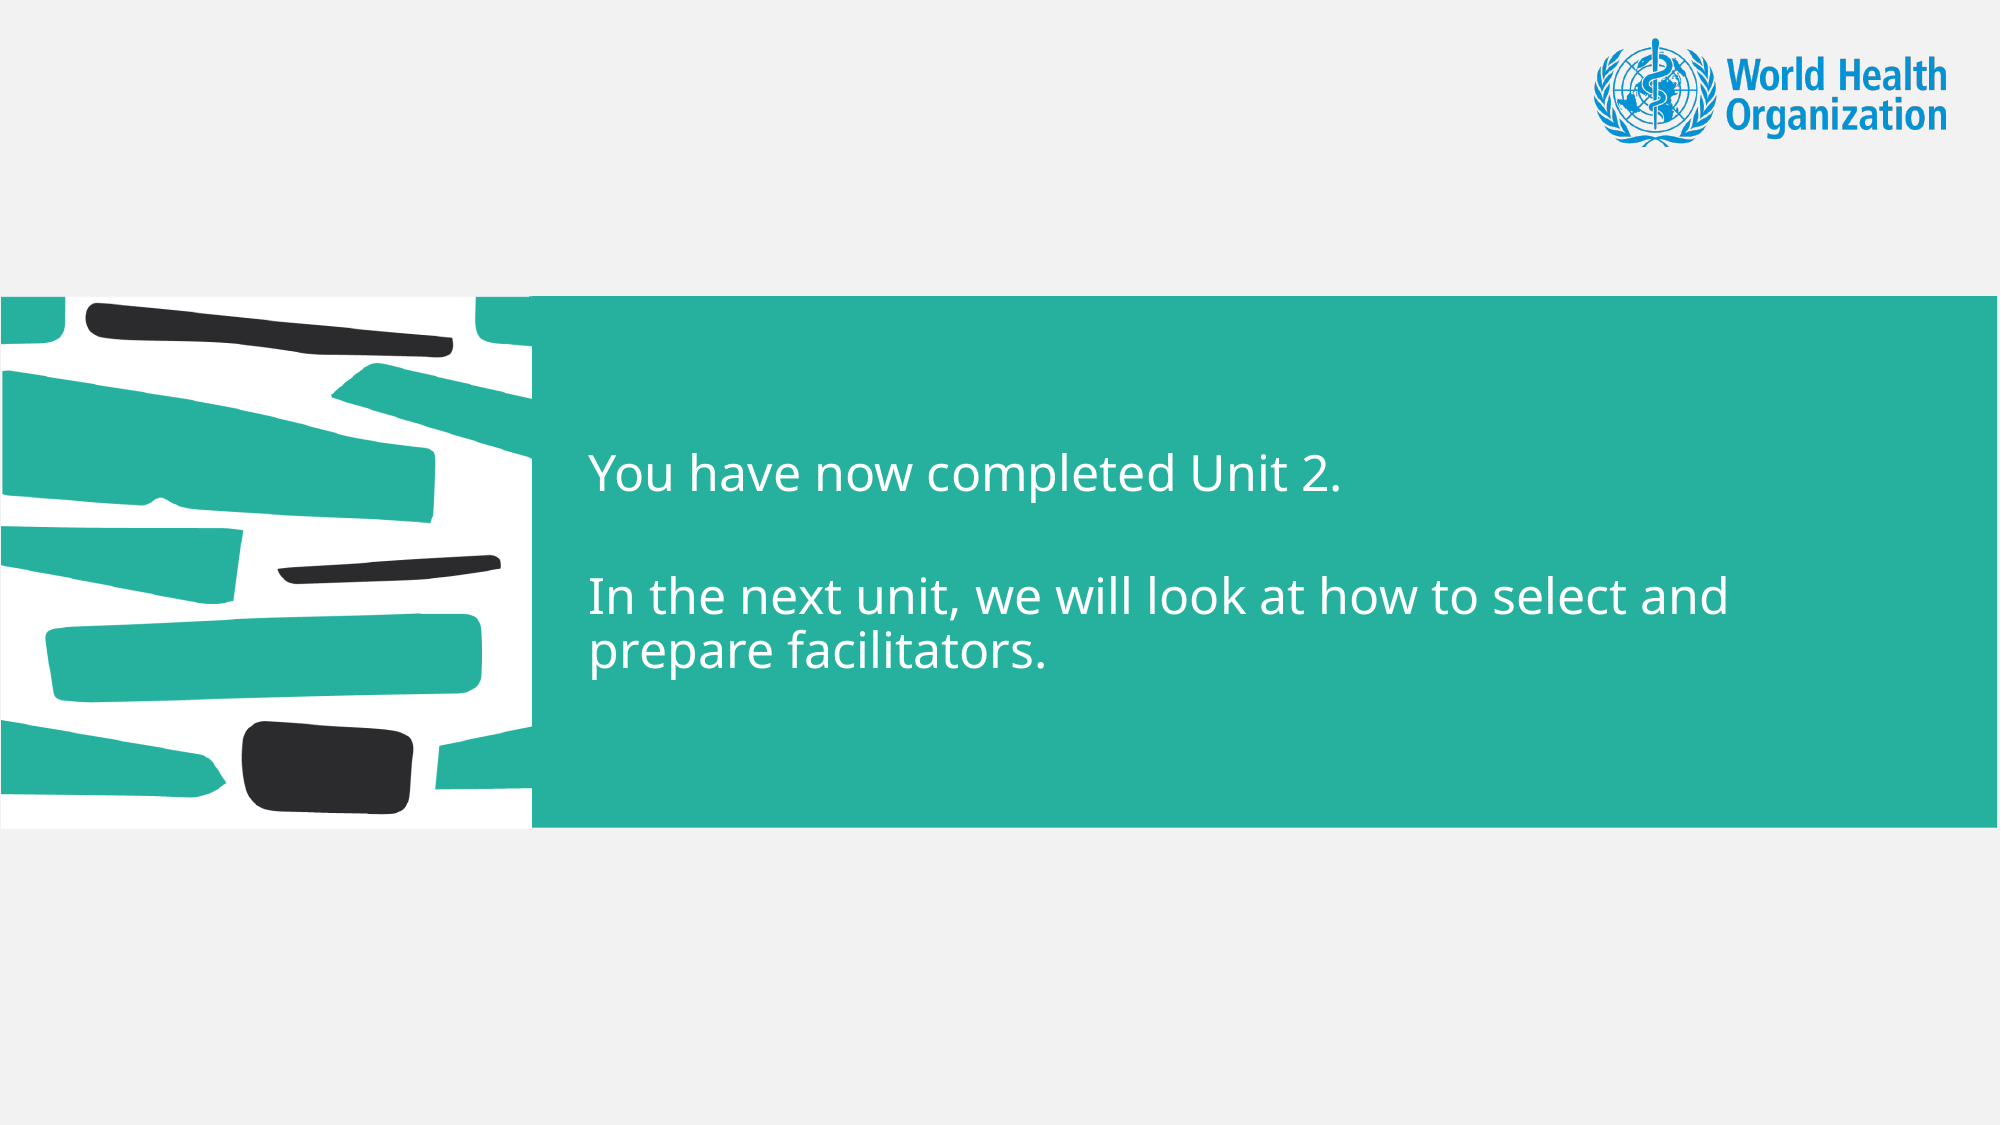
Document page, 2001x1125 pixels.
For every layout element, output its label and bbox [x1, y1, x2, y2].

picture [1602, 97, 1608, 108]
picture [1618, 105, 1629, 117]
picture [1658, 50, 1682, 71]
picture [1632, 92, 1641, 105]
picture [1594, 103, 1646, 147]
picture [1628, 50, 1652, 64]
picture [1624, 64, 1638, 99]
picture [1675, 71, 1687, 110]
text_box [0, 296, 1998, 829]
picture [1647, 140, 1664, 147]
picture [1594, 38, 1946, 147]
picture [1632, 75, 1643, 89]
picture [1640, 67, 1654, 77]
picture [1669, 73, 1679, 106]
